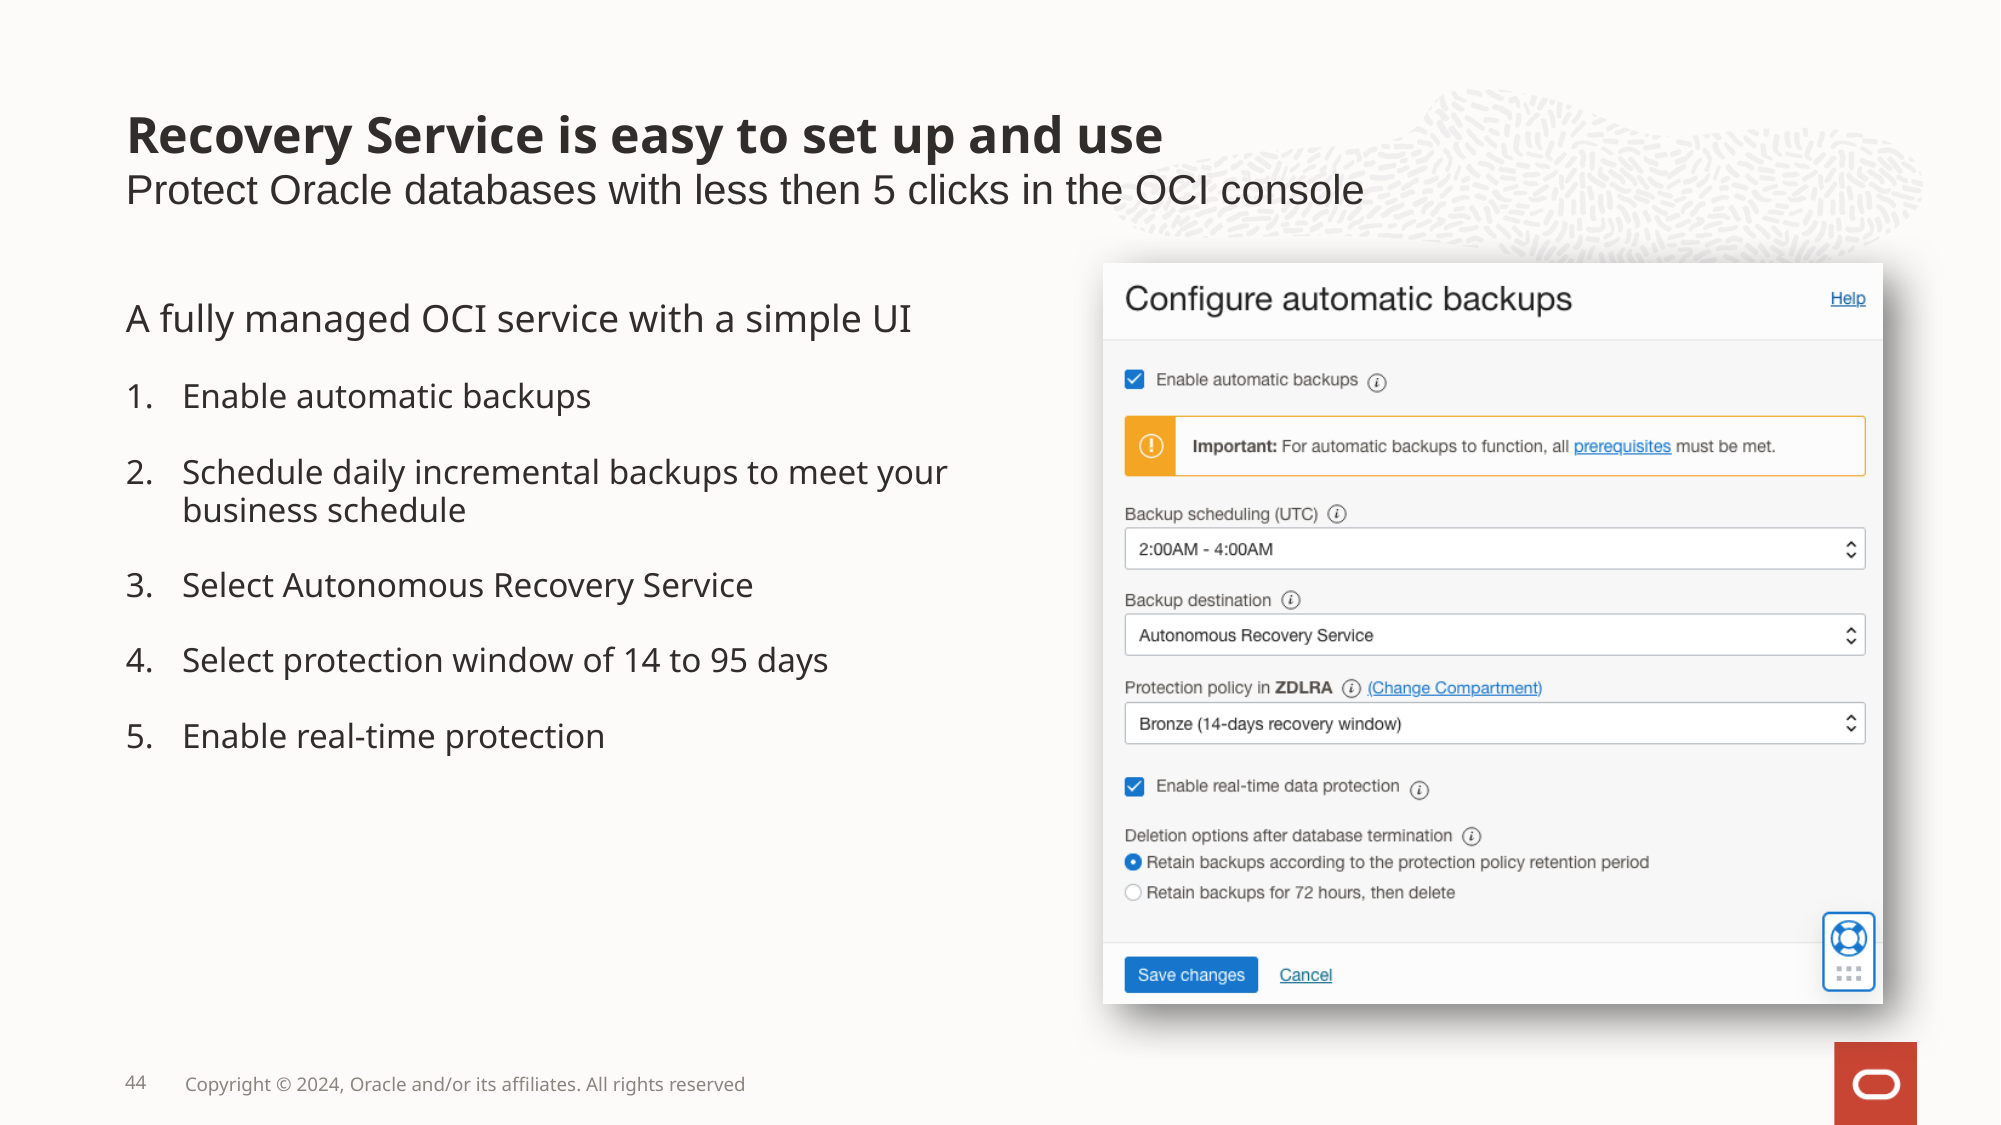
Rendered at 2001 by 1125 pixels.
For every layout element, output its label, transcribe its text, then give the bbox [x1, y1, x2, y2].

footer Copyright © 2024, Oracle and/or its affiliates. All rights reserved [185, 1053, 1128, 1114]
picture [1100, 44, 1934, 1004]
list A fully managed OCI service with a simple UI Enable automatic backups Schedule daily incremental backups to meet your business schedule Select Autonomous Recovery Service Select protection window of 14 to 95 days Enable real-time protection [125, 298, 958, 1002]
list Protect Oracle databases with less then 5 clicks in the OCI console [125, 166, 1877, 221]
slide_number 44 [125, 1053, 185, 1114]
title Recovery Service is easy to set up and use [126, 29, 1877, 165]
